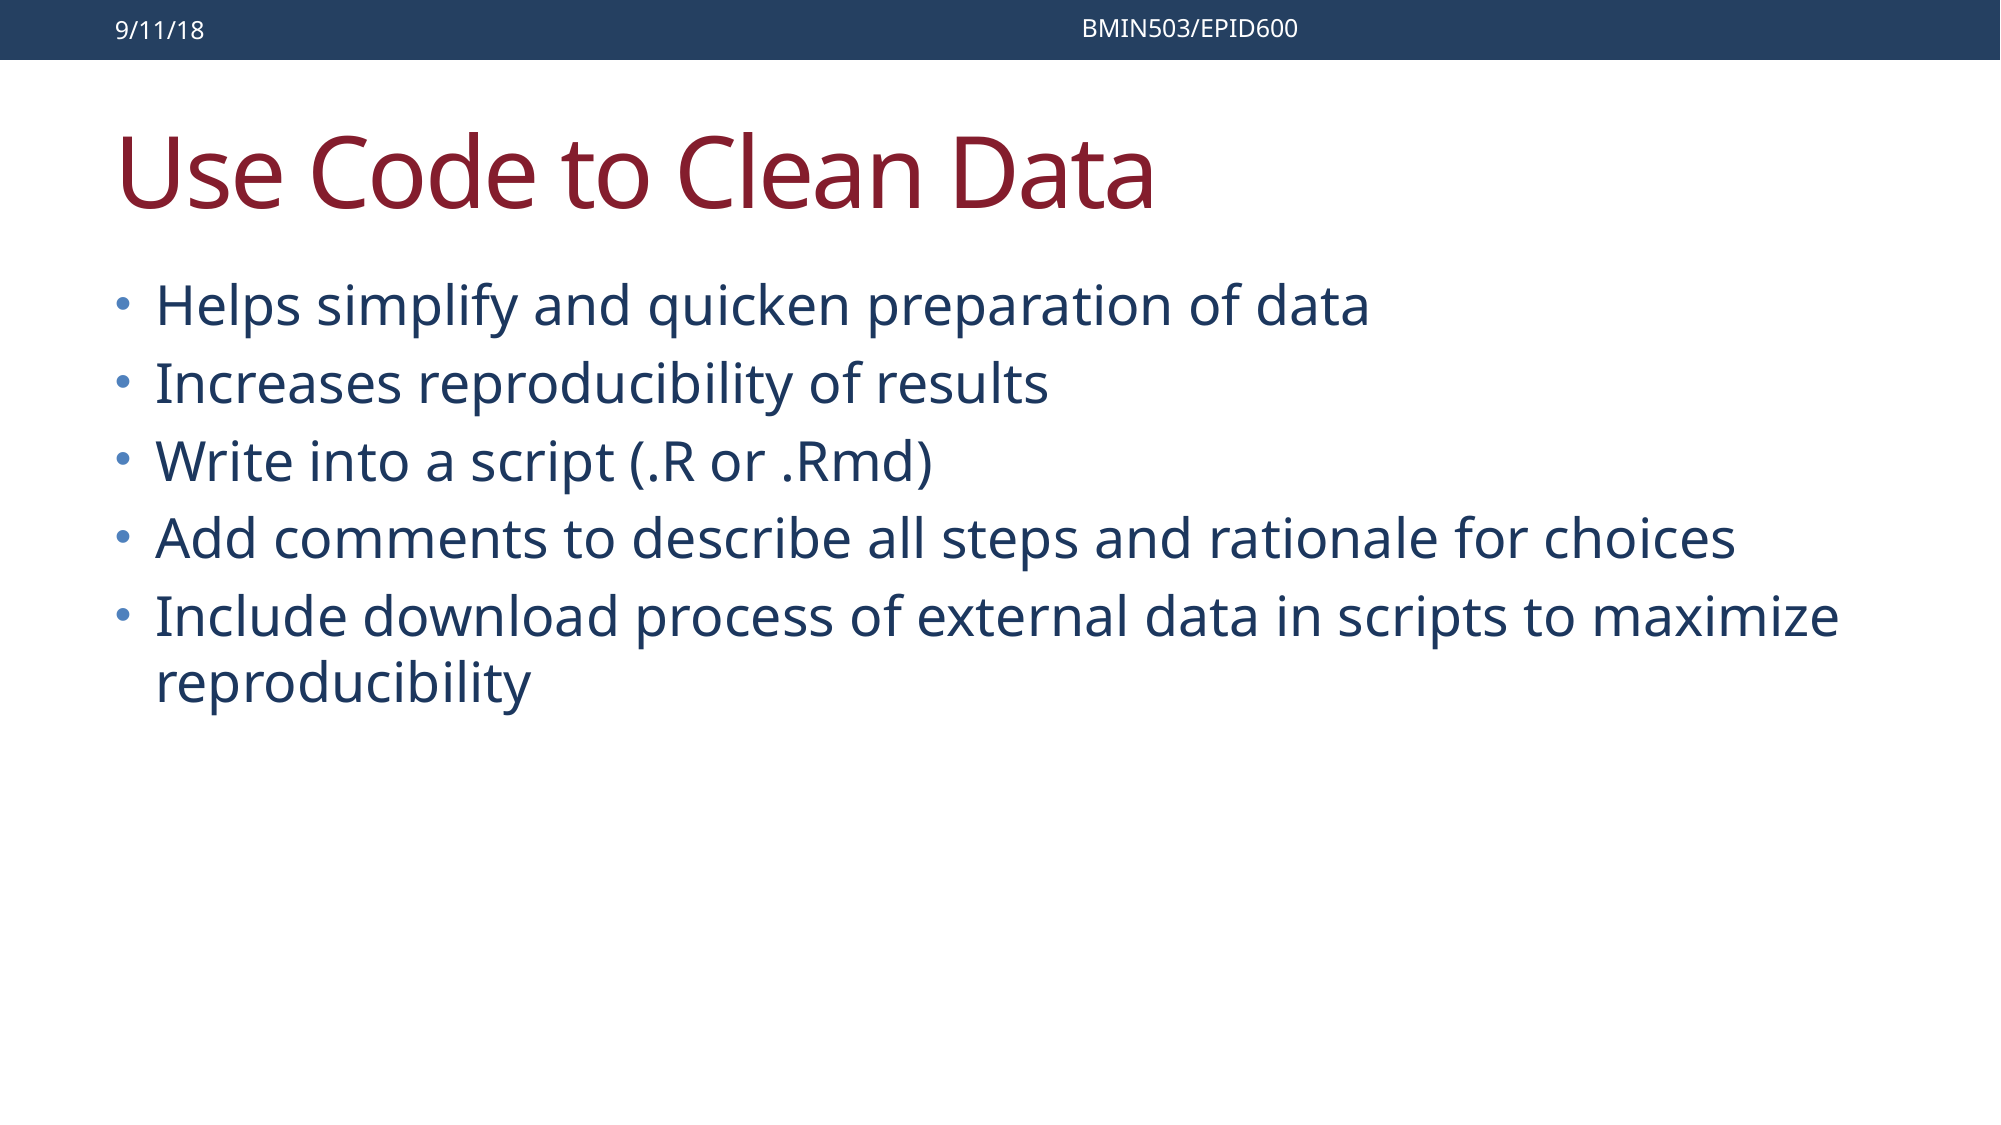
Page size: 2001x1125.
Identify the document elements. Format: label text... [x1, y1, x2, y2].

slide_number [99, 3, 734, 57]
title Use Code to Clean Data [99, 87, 1900, 250]
list Helps simplify and quicken preparation of data Increases reproducibility of results Write into a script (.R or .Rmd) Add comments to describe all steps and rationale for choices Include download process of external data in scripts to maximize reproducibility [99, 262, 1900, 1063]
footer BMIN503/EPID600 [750, 3, 1650, 57]
